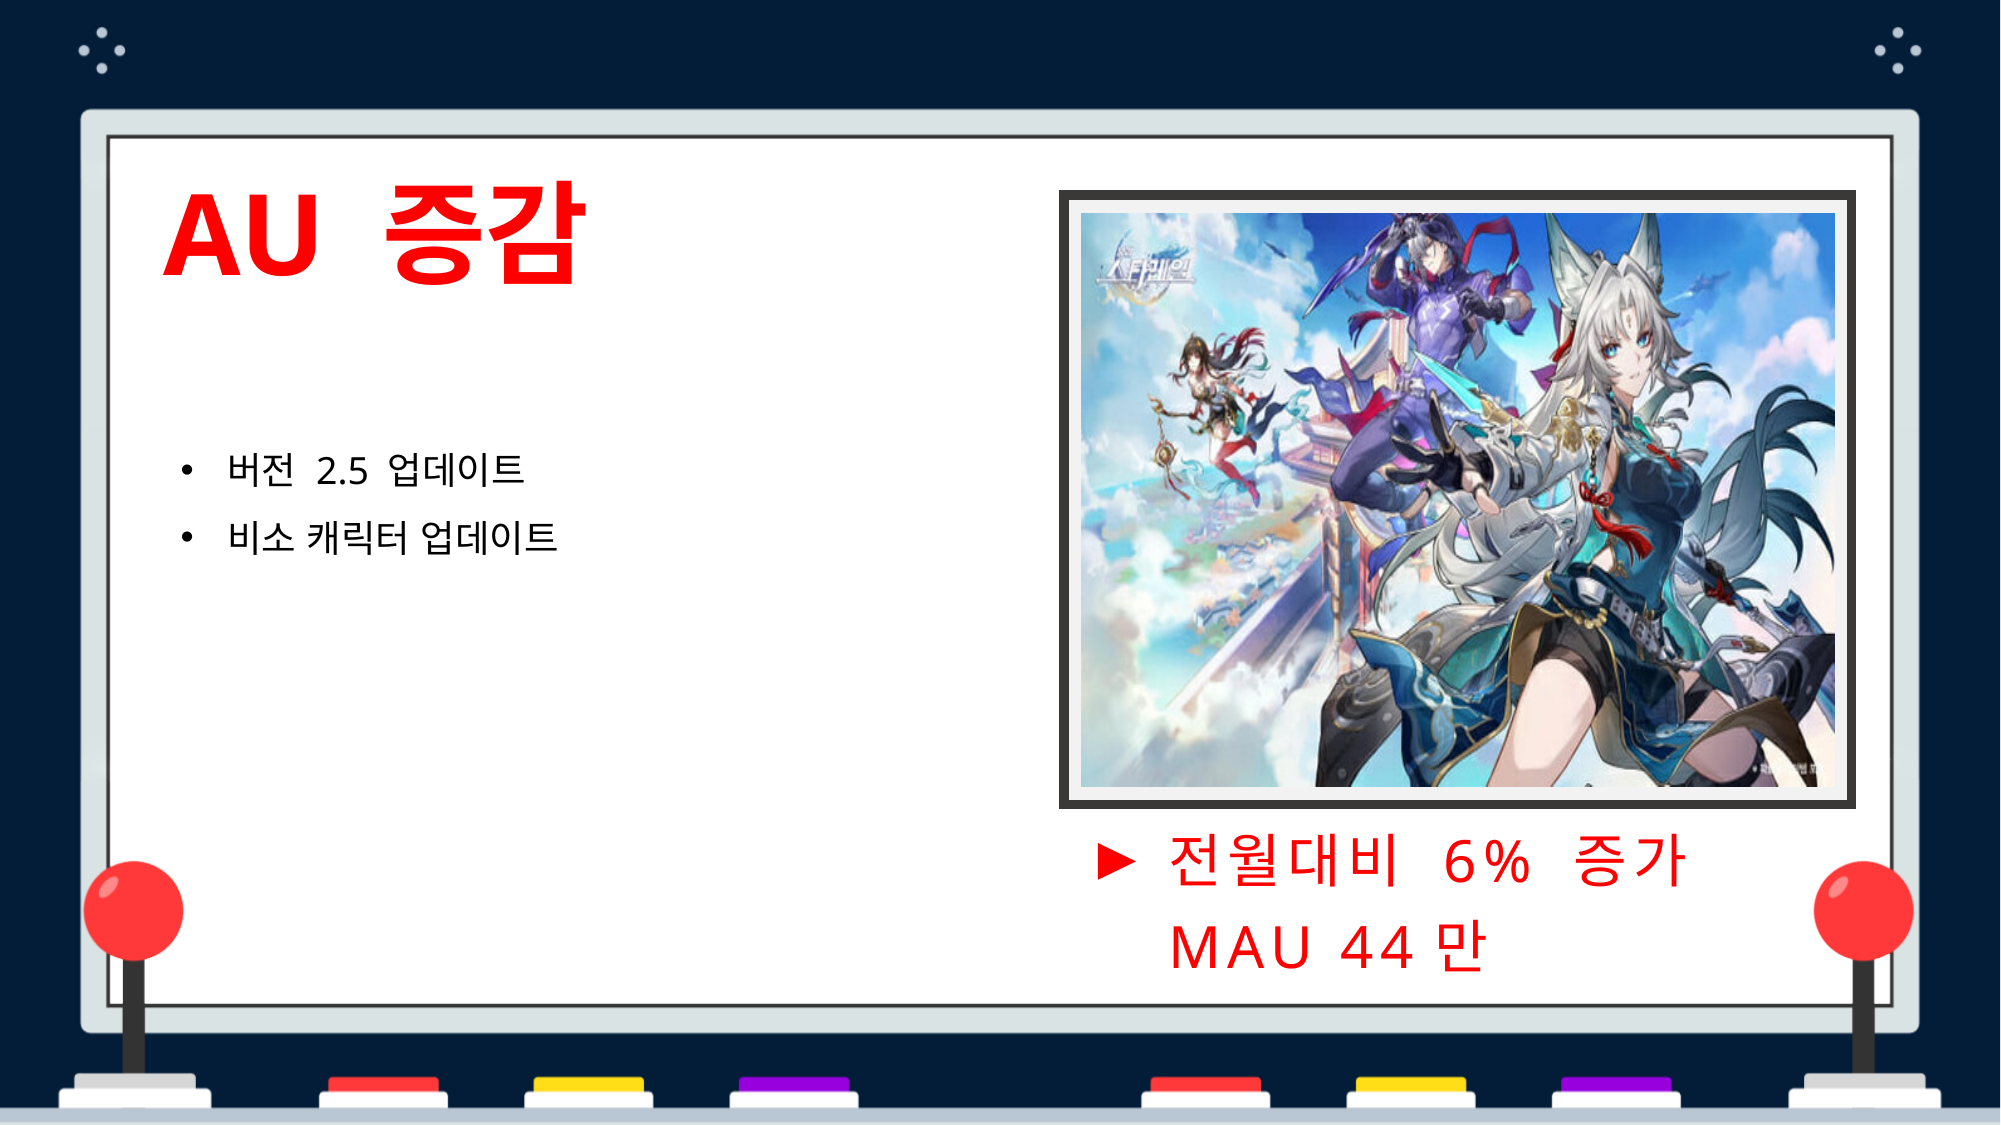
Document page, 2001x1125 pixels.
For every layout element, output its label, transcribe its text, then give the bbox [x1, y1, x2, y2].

text_box [1063, 194, 1853, 805]
text_box AU 증감 [148, 155, 936, 306]
text_box 전월대비 6% 증가 [1153, 816, 1835, 902]
text_box 버전 2.5 업데이트 비소 캐릭터 업데이트 [165, 417, 1000, 567]
text_box MAU 44만 [1153, 902, 1808, 988]
picture [0, 0, 2001, 1125]
text_box [1096, 841, 1139, 882]
